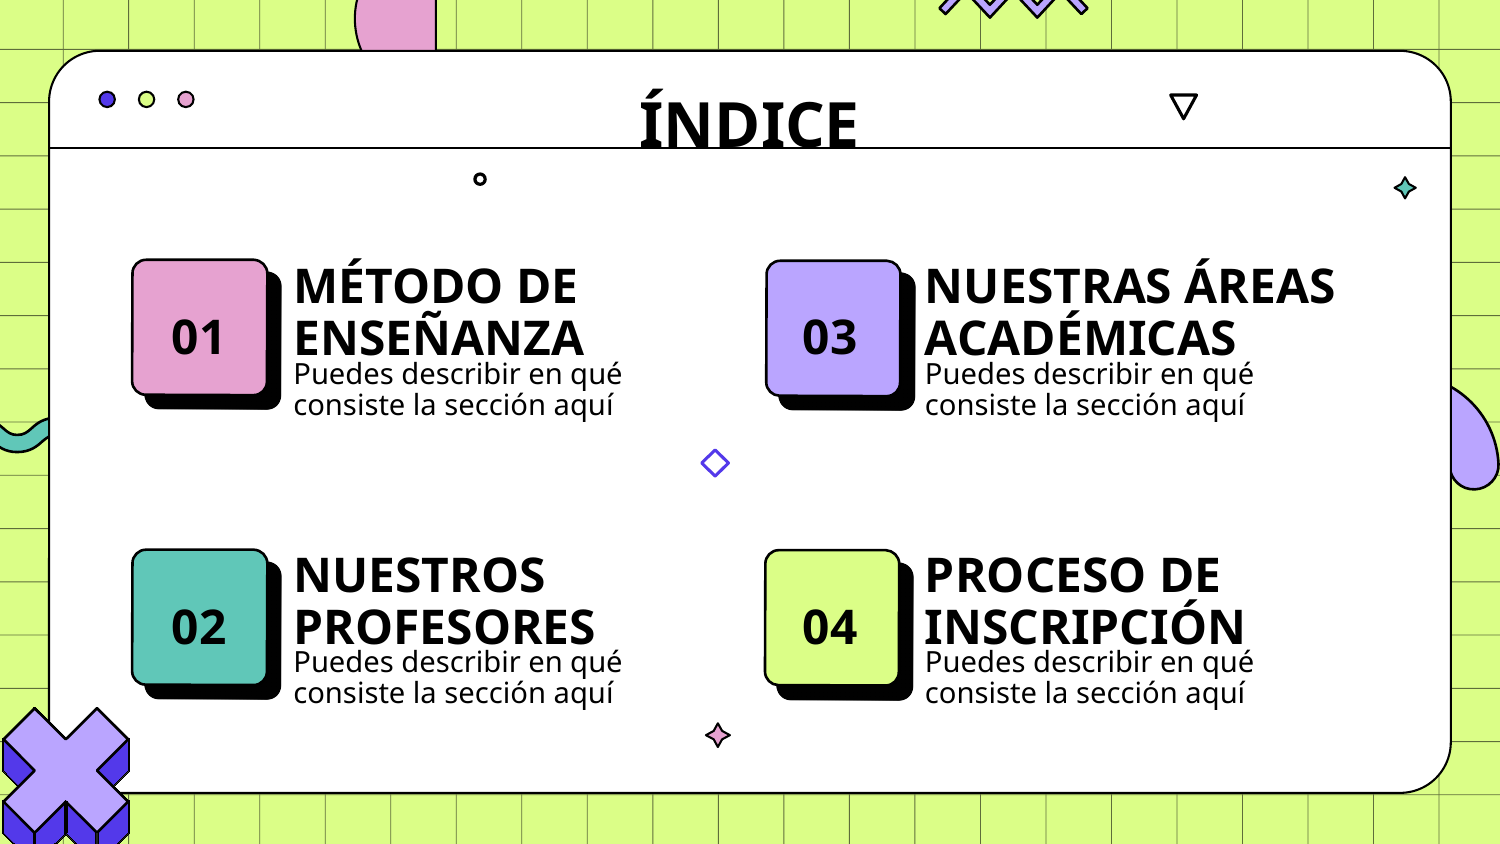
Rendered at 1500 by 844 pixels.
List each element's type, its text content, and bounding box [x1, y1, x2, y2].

text_box [766, 260, 901, 296]
list Puedes describir en qué consiste la sección aquí [278, 639, 737, 705]
text_box [132, 672, 267, 686]
list NUESTRAS ÁREAS ACADÉMICAS [909, 255, 1368, 351]
text_box [132, 382, 267, 396]
list MÉTODO DE ENSEÑANZA [278, 255, 737, 351]
list 01 [119, 296, 279, 382]
text_box [98, 90, 116, 109]
text_box [973, 0, 1007, 18]
text_box [137, 90, 156, 109]
text_box [132, 259, 268, 296]
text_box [2, 707, 130, 844]
list Puedes describir en qué consiste la sección aquí [909, 351, 1368, 416]
text_box [765, 550, 900, 586]
text_box [1068, 0, 1088, 15]
text_box [765, 672, 899, 686]
title ÍNDICE [118, 96, 1382, 157]
list NUESTROS PROFESORES [278, 544, 737, 639]
text_box [939, 0, 959, 15]
list 03 [750, 296, 910, 382]
text_box [473, 172, 487, 186]
list 04 [750, 586, 910, 672]
text_box [766, 382, 901, 397]
text_box [1020, 0, 1054, 18]
text_box [1394, 177, 1416, 199]
list PROCESO DE INSCRIPCIÓN [909, 544, 1368, 639]
text_box [705, 723, 730, 747]
list Puedes describir en qué consiste la sección aquí [909, 639, 1368, 705]
text_box [132, 549, 268, 586]
text_box [700, 448, 730, 478]
text_box [177, 90, 195, 109]
list Puedes describir en qué consiste la sección aquí [278, 351, 737, 416]
text_box [1169, 93, 1198, 121]
list 02 [119, 586, 279, 672]
